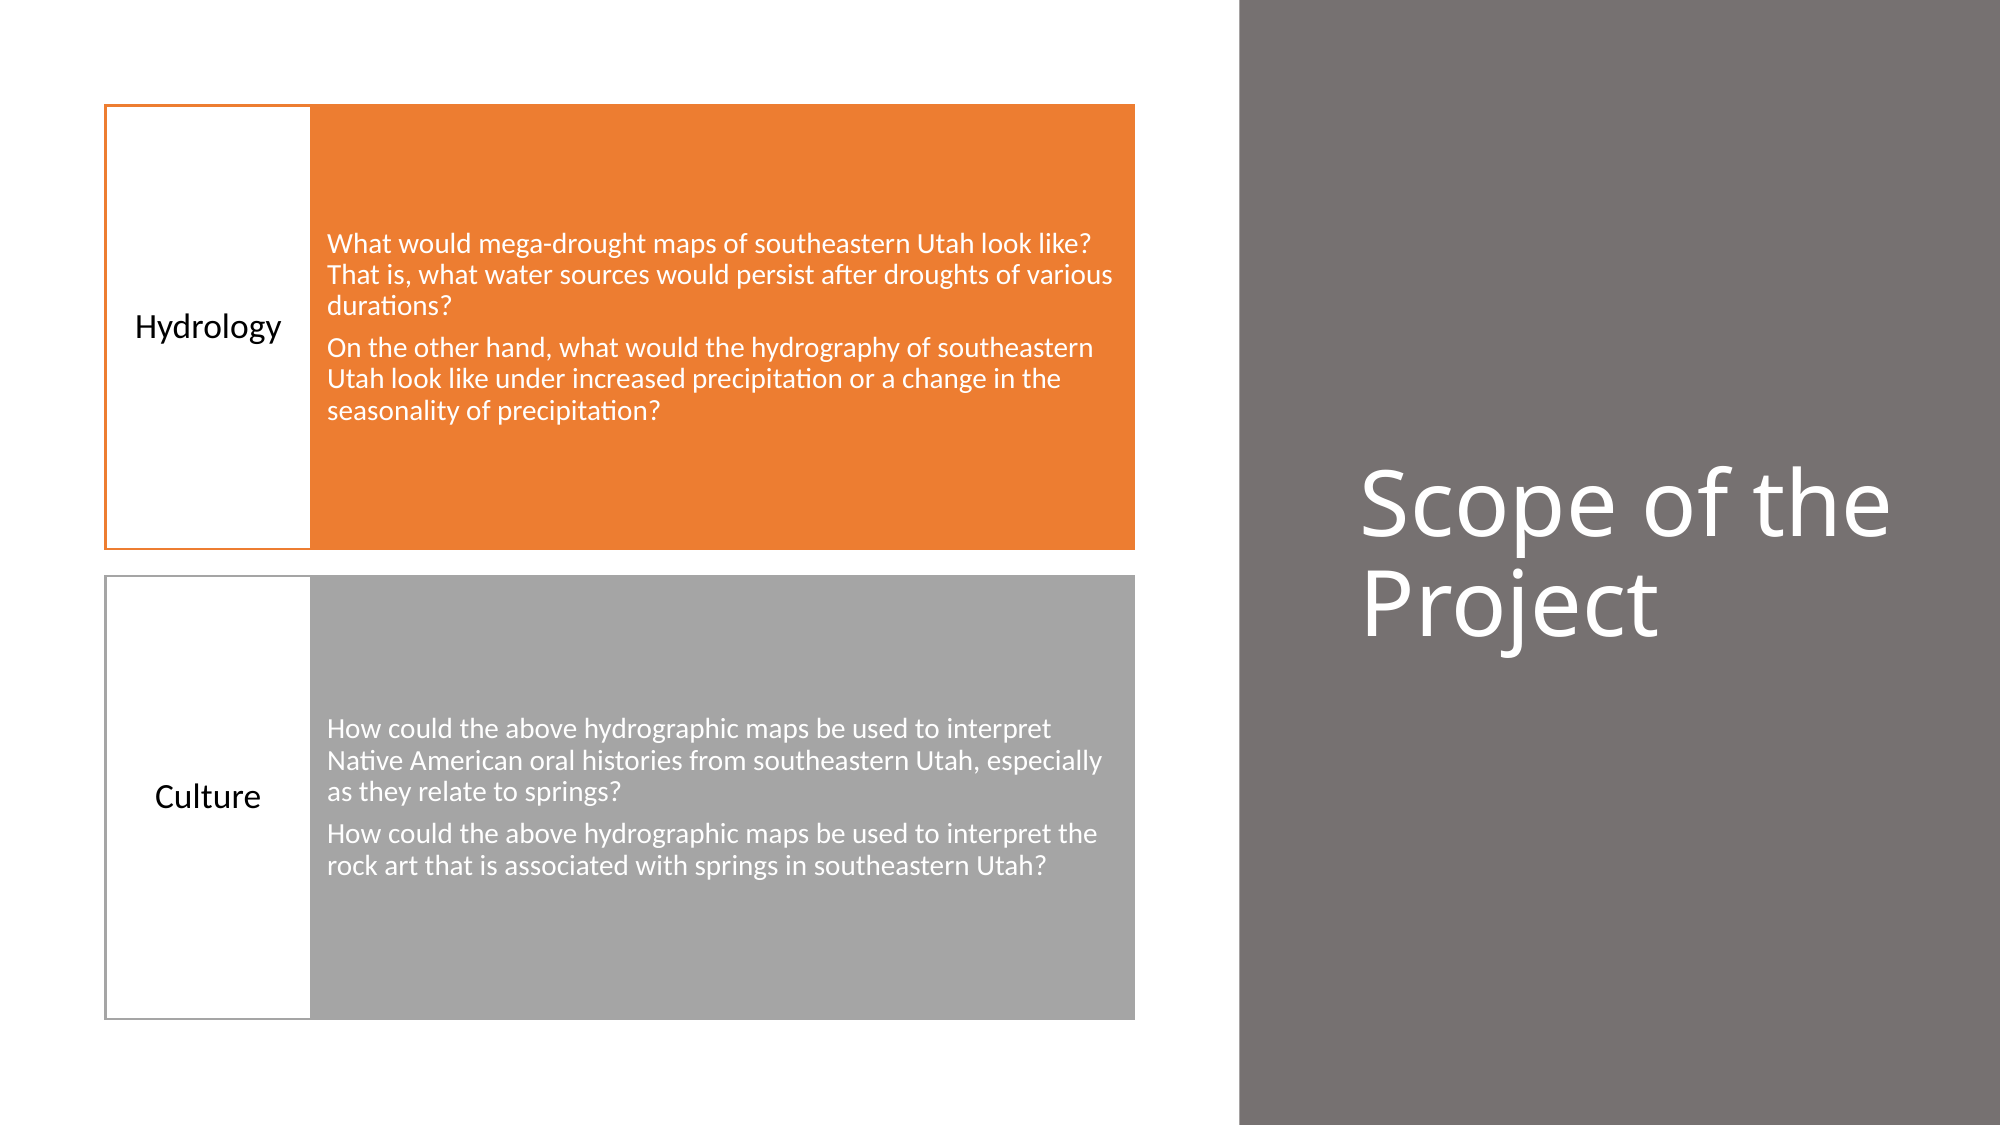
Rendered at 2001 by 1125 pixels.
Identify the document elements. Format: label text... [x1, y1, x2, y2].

title Scope of the Project [1345, 105, 1948, 1009]
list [105, 105, 1134, 1020]
text_box [1238, 0, 2000, 1125]
